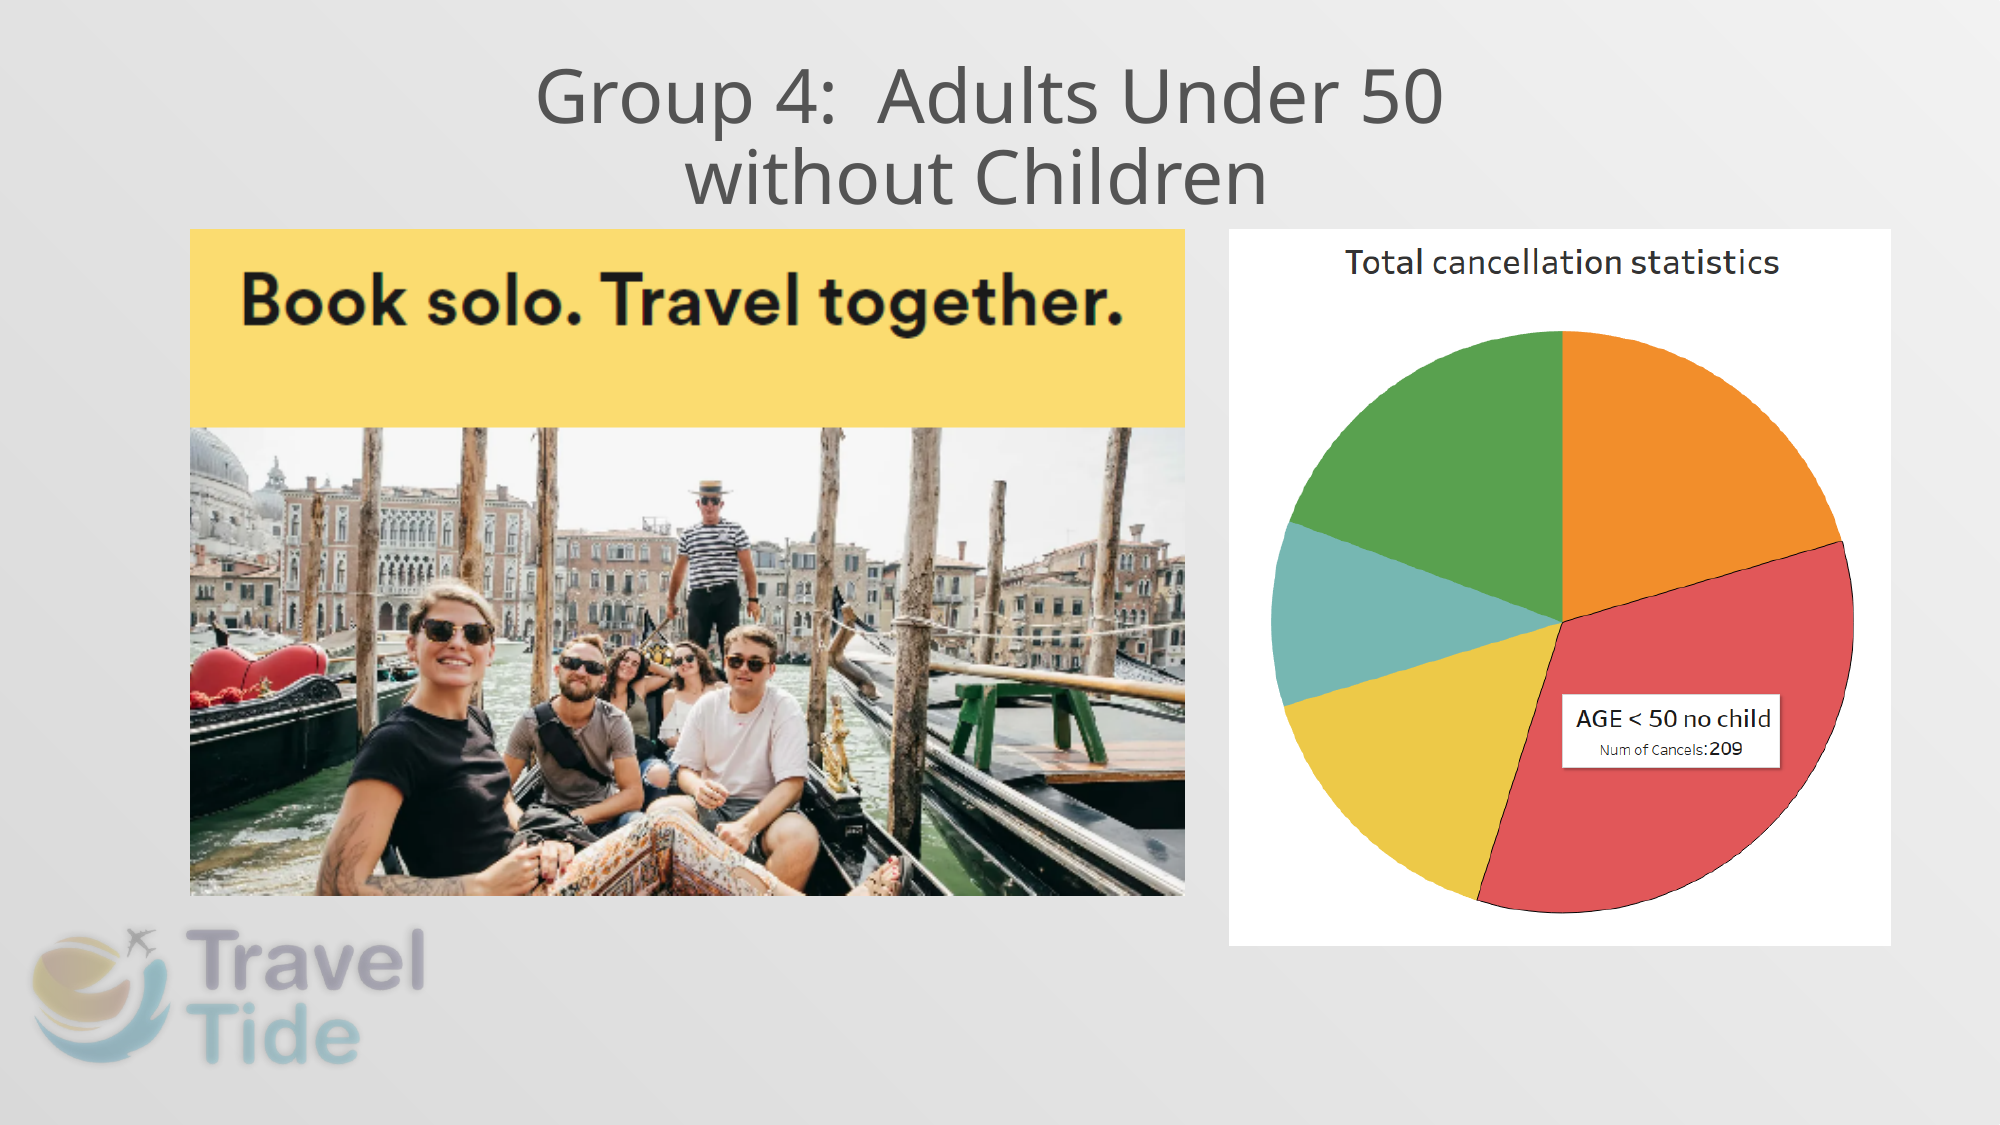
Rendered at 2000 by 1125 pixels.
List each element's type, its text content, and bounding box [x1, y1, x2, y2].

picture [24, 916, 431, 1080]
picture [1229, 229, 1891, 946]
text_box Group 4: Adults Under 50 without Children [519, 51, 1481, 229]
picture [190, 229, 1185, 896]
